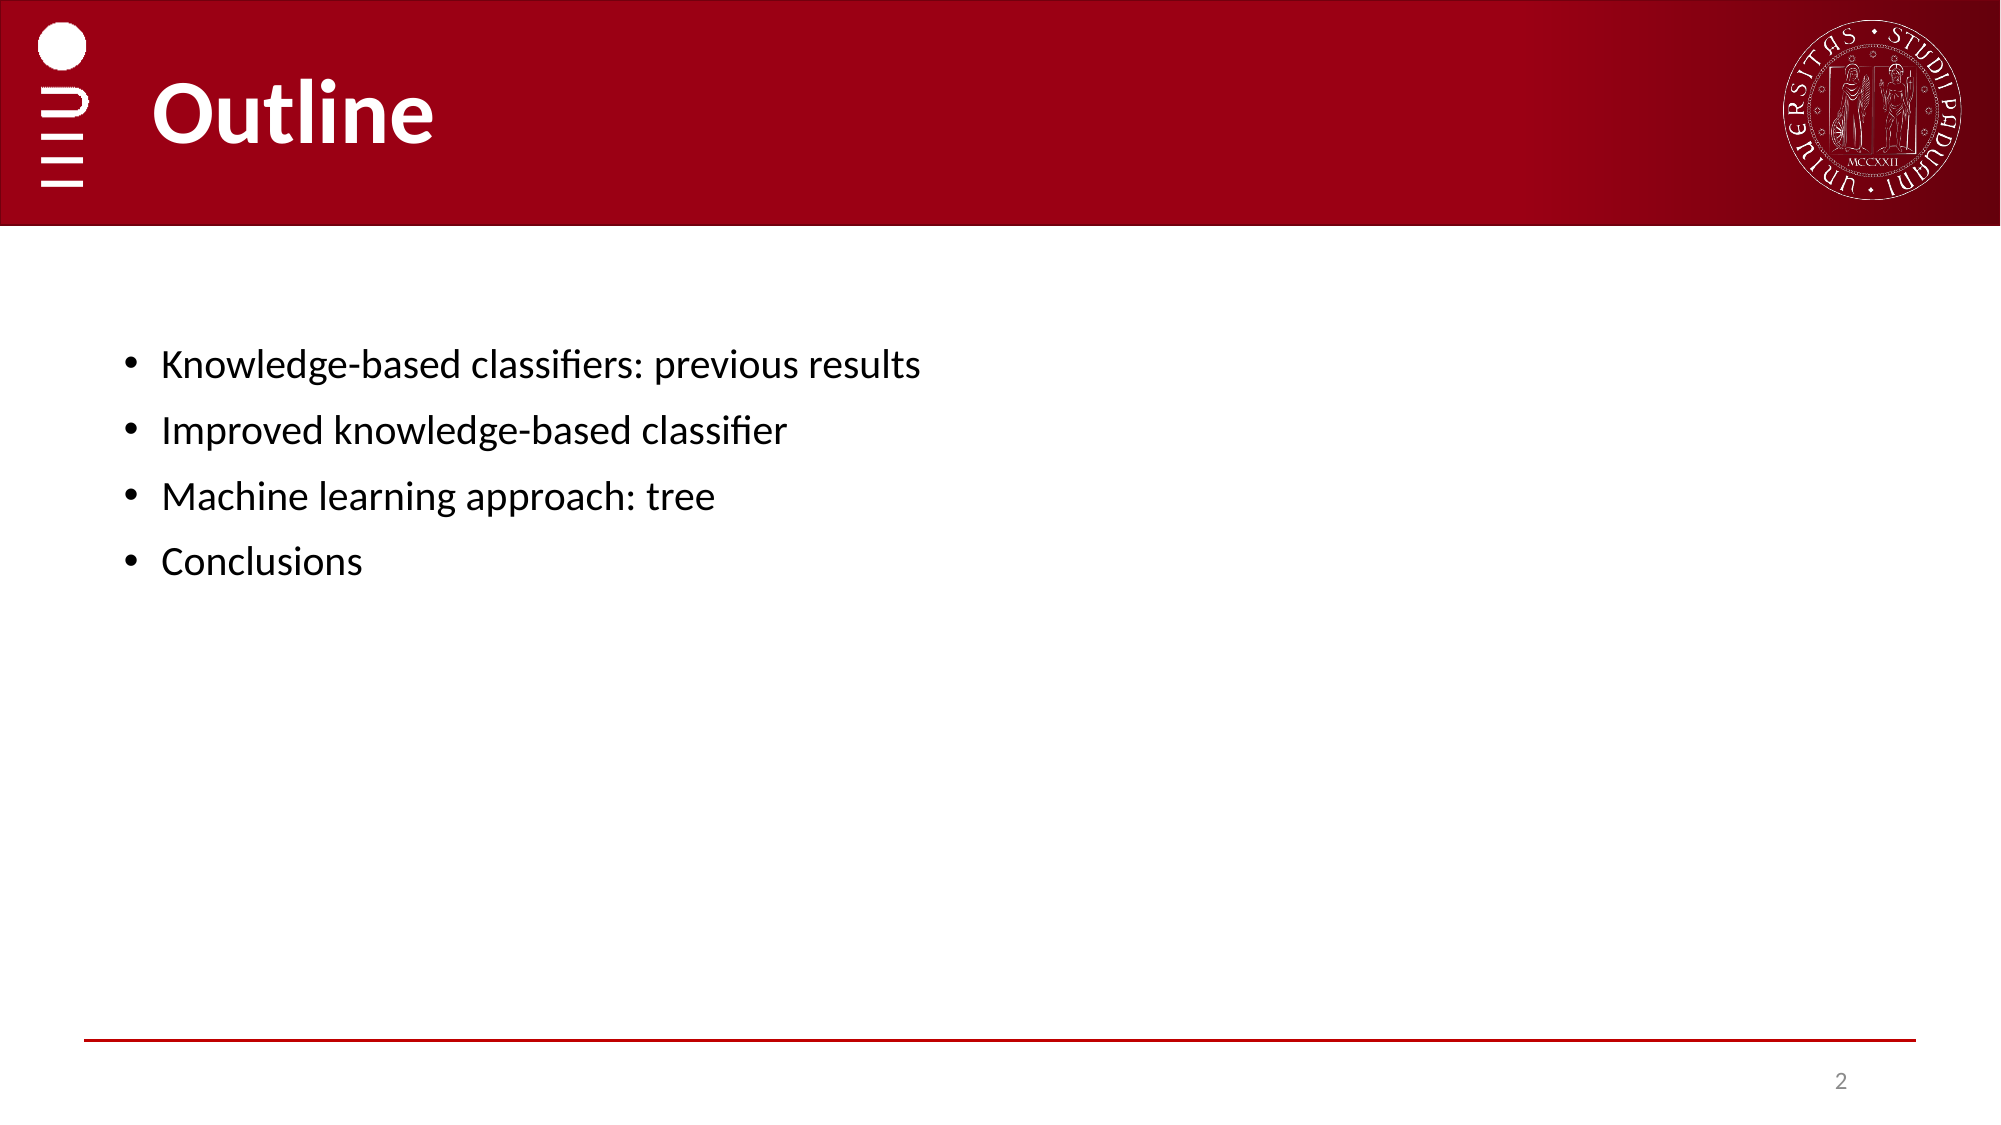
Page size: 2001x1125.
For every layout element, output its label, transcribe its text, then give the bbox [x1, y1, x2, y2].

title Outline [137, 34, 1610, 194]
list Knowledge-based classifiers: previous results Improved knowledge-based classifier Machine learning approach: tree Conclusions [109, 334, 1766, 967]
picture [1783, 20, 1963, 200]
slide_number 2 [1412, 1049, 1863, 1110]
